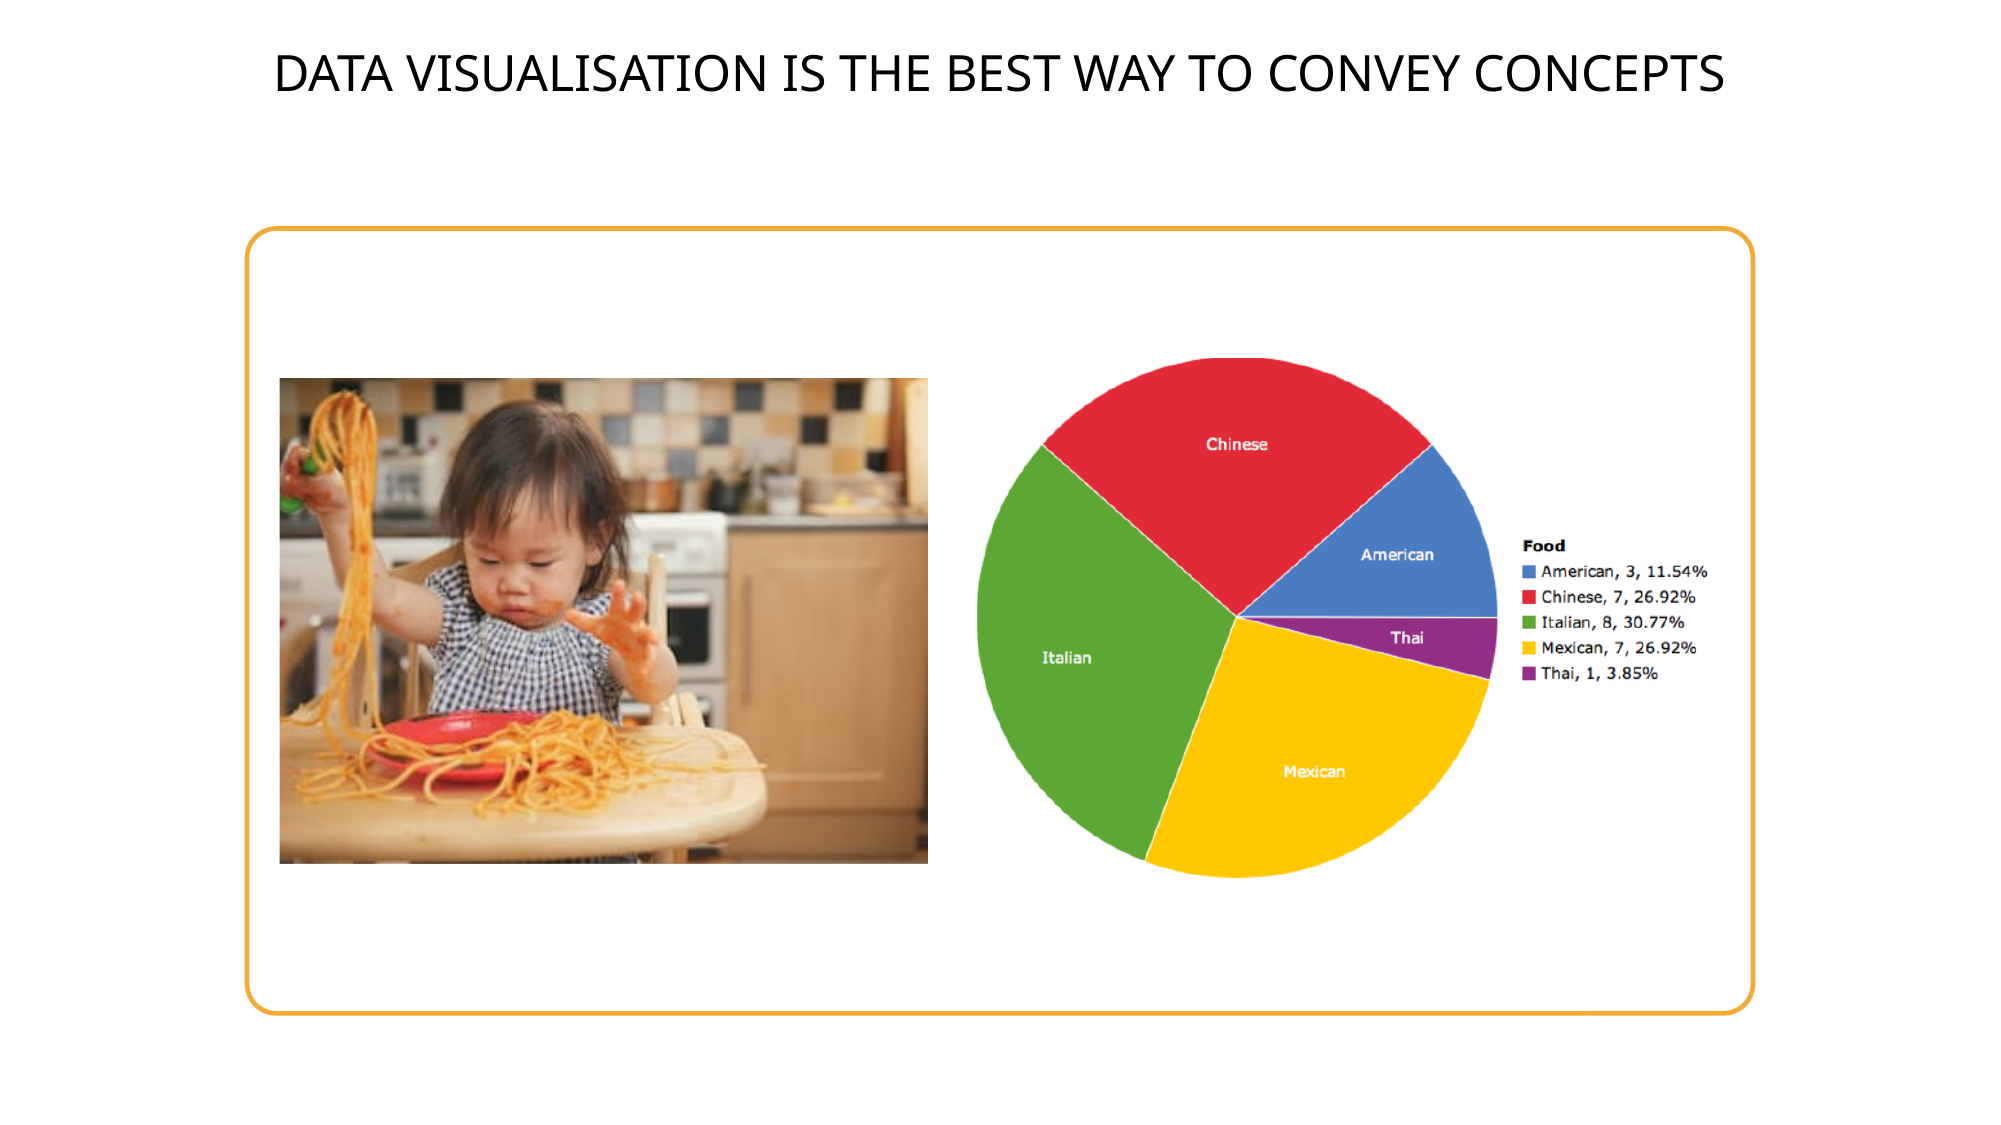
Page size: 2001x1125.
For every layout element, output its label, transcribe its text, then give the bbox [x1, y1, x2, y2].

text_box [279, 358, 1721, 884]
text_box DATA VISUALISATION IS THE BEST WAY TO CONVEY CONCEPTS [205, 33, 1795, 110]
text_box [246, 228, 1754, 1014]
